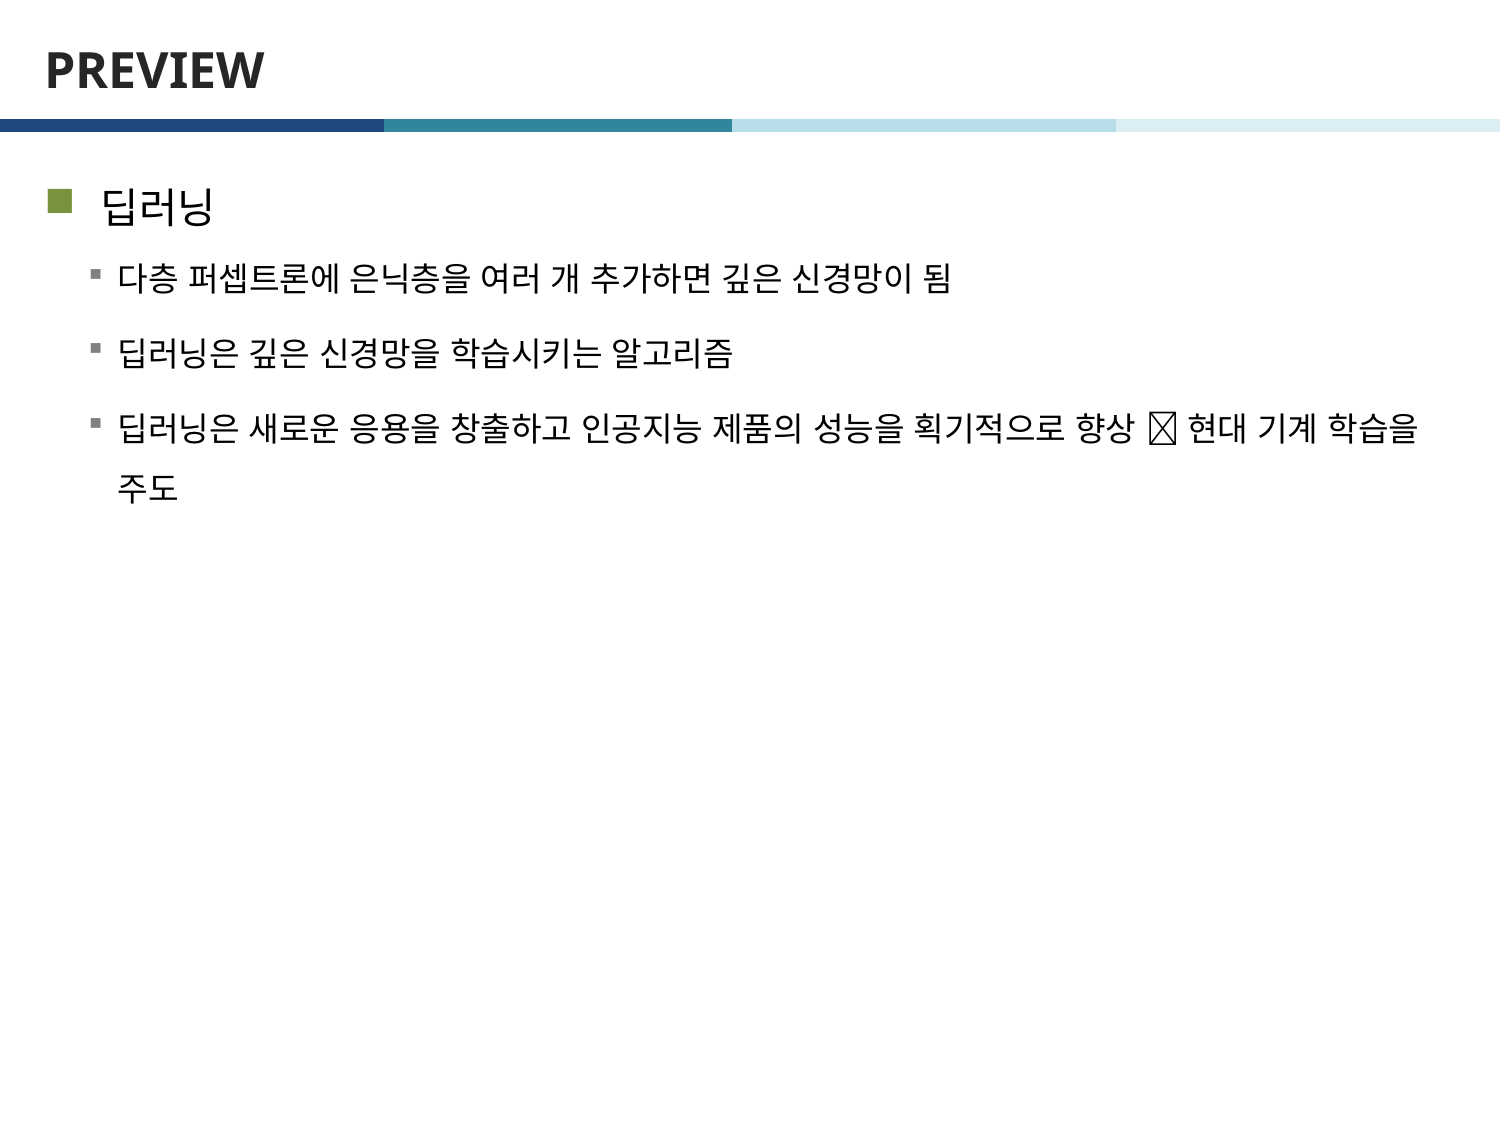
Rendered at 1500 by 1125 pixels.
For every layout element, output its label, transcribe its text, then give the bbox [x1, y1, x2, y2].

list 딥러닝 다층 퍼셉트론에 은닉층을 여러 개 추가하면 깊은 신경망이 됨 딥러닝은 깊은 신경망을 학습시키는 알고리즘 딥러닝은 새로운 응용을 창출하고 인공지능 제품의 성능을 획기적으로 향상  현대 기계 학습을 주도 [29, 148, 1471, 1083]
title PREVIEW [29, 23, 1270, 114]
